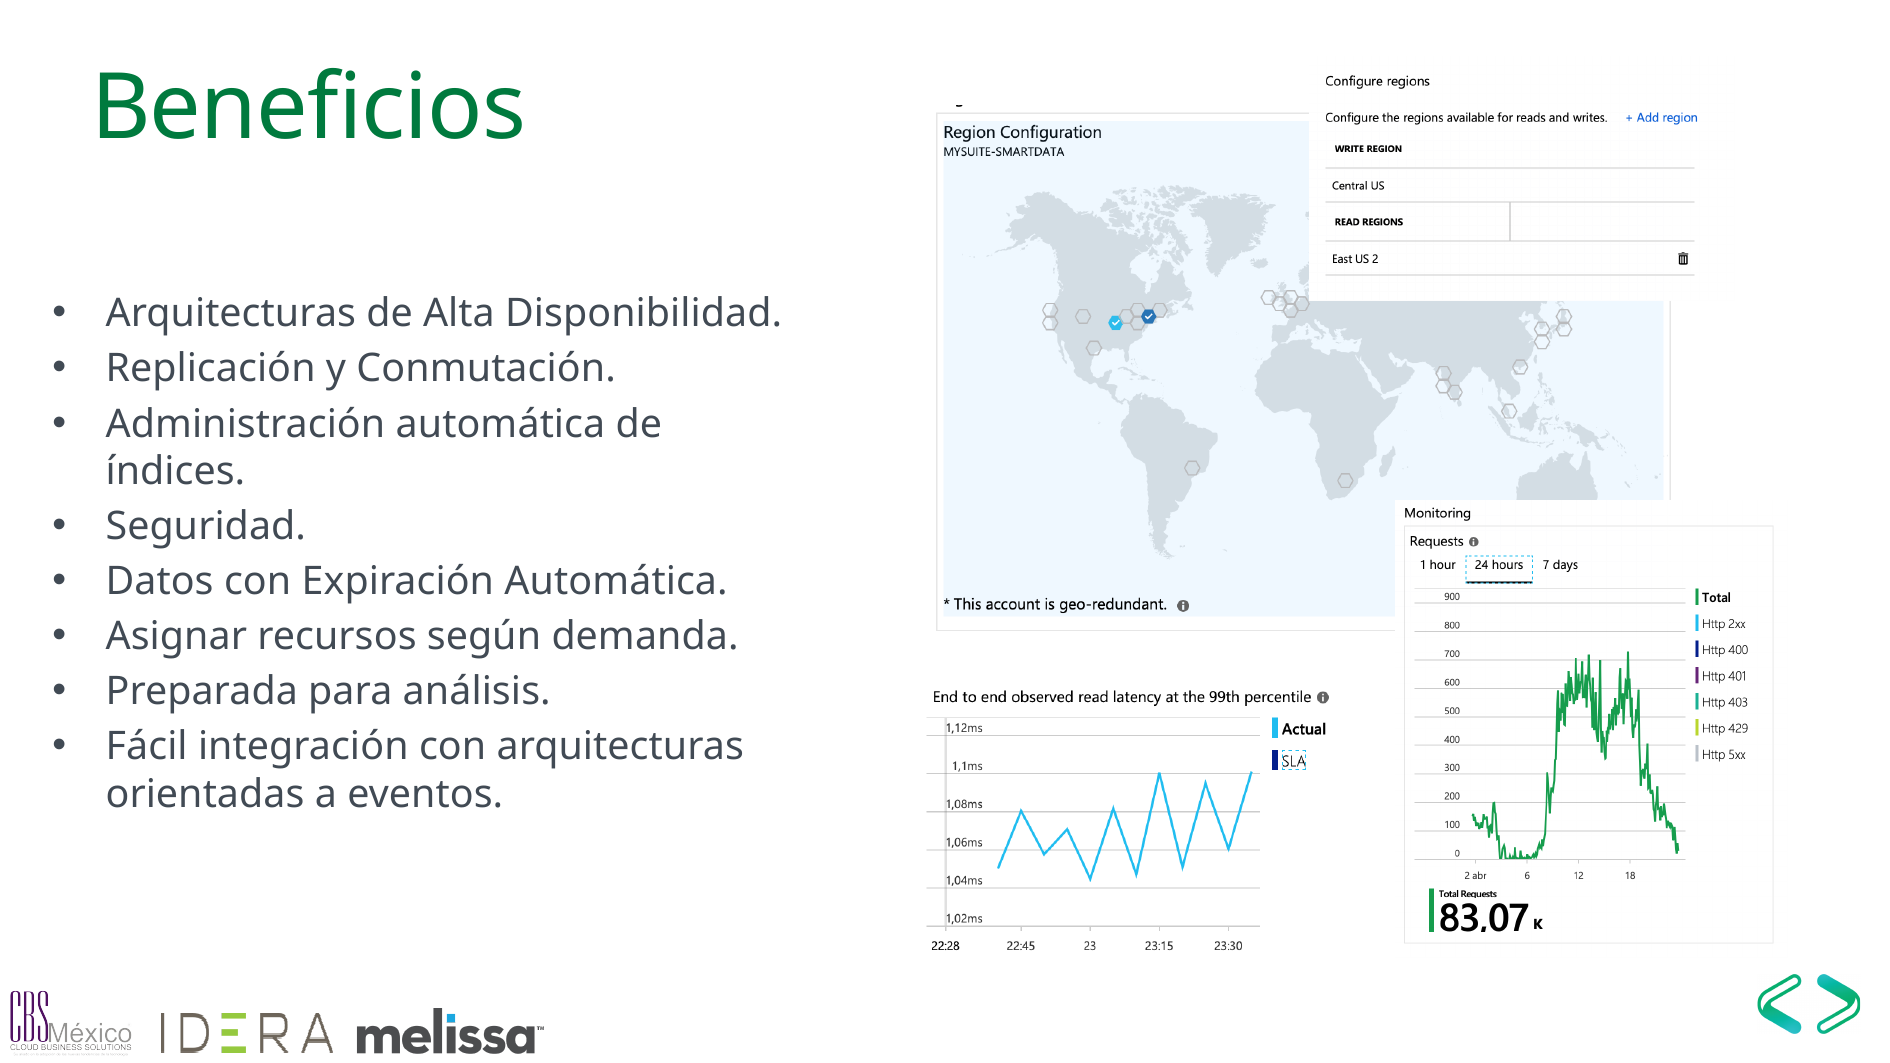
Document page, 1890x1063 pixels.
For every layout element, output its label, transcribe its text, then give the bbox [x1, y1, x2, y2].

picture [923, 677, 1350, 964]
picture [161, 1013, 333, 1053]
picture [924, 56, 1788, 958]
picture [5, 986, 134, 1061]
list Arquitecturas de Alta Disponibilidad. Replicación y Conmutación. Administración automática de índices. Seguridad. Datos con Expiración Automática. Asignar recursos según demanda. Preparada para análisis. Fácil integración con arquitecturas orientadas a eventos. [52, 287, 799, 890]
picture [346, 987, 553, 1063]
text_box Beneficios [91, 46, 1800, 157]
